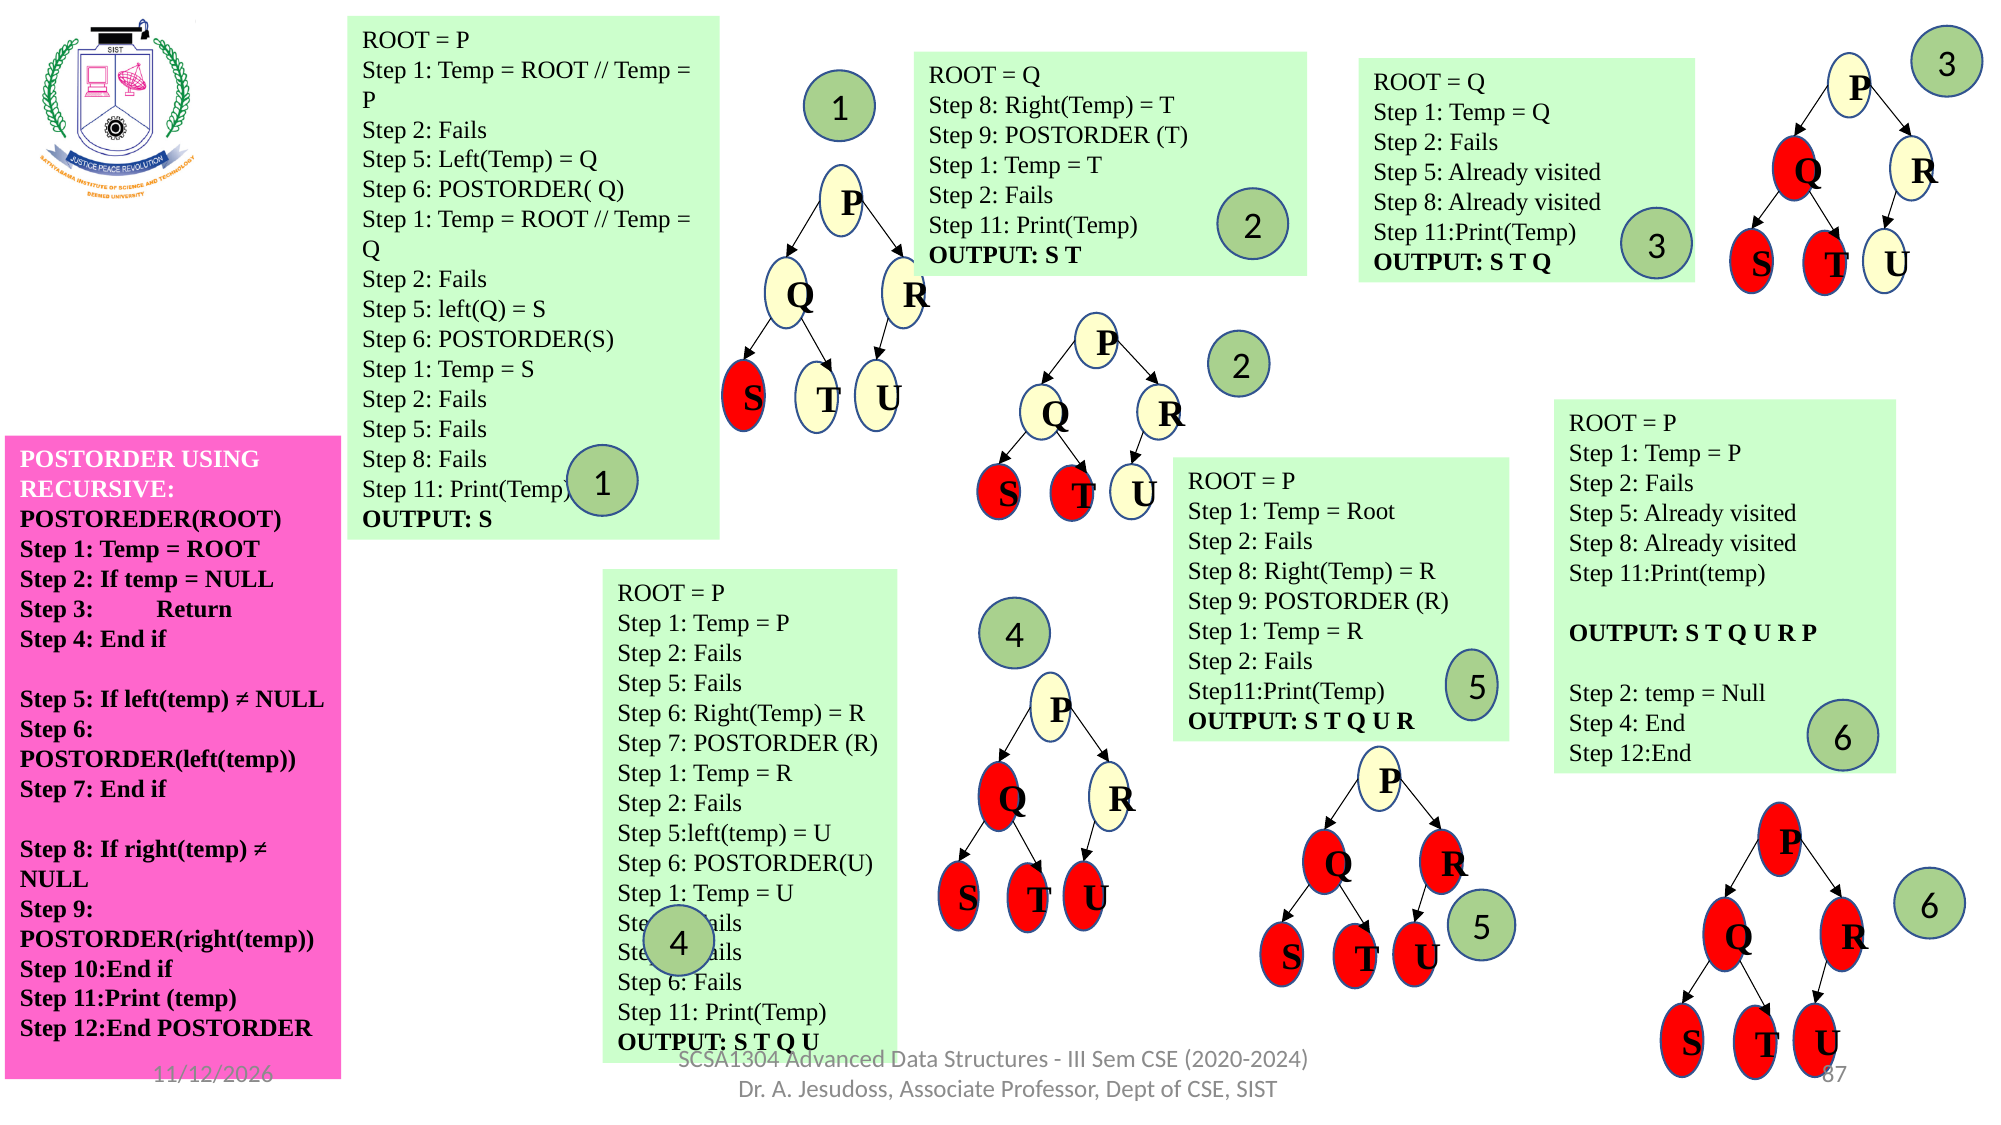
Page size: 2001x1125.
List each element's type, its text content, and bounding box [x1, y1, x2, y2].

picture [28, 14, 196, 205]
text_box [722, 165, 925, 434]
footer SCSA1304 Advanced Data Structures - III Sem CSE (2020-2024) Dr. A. Jesudoss, Associate Professor, Dept of CSE, SIST [662, 1042, 1338, 1103]
text_box 3 [1620, 206, 1693, 280]
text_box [1730, 53, 1933, 296]
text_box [938, 672, 1130, 933]
text_box ROOT = Q Step 1: Temp = Q Step 2: Fails Step 5: Already visited Step 8: Already visited Step 11:Print(Temp) OUTPUT: S T Q [1358, 58, 1696, 283]
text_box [1260, 746, 1463, 989]
text_box 6 [1893, 866, 1967, 940]
text_box 5 [1463, 888, 1517, 962]
text_box 3 [1911, 24, 1984, 98]
text_box ROOT = Q Step 8: Right(Temp) = T Step 9: POSTORDER (T) Step 1: Temp = T Step 2: Fails Step 11: Print(Temp) OUTPUT: S T [913, 51, 1308, 276]
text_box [1660, 802, 1864, 1080]
text_box 1 [802, 69, 876, 143]
text_box 4 [978, 596, 1052, 670]
text_box 6 [1806, 698, 1880, 772]
text_box ROOT = P Step 1: Temp = ROOT // Temp = P Step 2: Fails Step 5: Left(Temp) = Q Step 6: POSTORDER( Q) Step 1: Temp = ROOT // Temp = Q Step 2: Fails Step 5: left(Q) = S Step 6: POSTORDER(S) Step 1: Temp = S Step 2: Fails Step 5: Fails Step 8: Fails Step 11: Print(Temp) OUTPUT: S [347, 15, 720, 540]
text_box 4 [642, 904, 716, 977]
text_box 2 [1216, 187, 1290, 261]
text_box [977, 312, 1180, 521]
slide_number 87 [1412, 1042, 1863, 1103]
text_box POSTORDER USING RECURSIVE: POSTOREDER(ROOT) Step 1: Temp = ROOT Step 2: If temp = NULL Step 3: Return Step 4: End if Step 5: If left(temp) ≠ NULL Step 6: POSTORDER(left(temp)) Step 7: End if Step 8: If right(temp) ≠ NULL Step 9: POSTORDER(right(temp)) Step 10:End if Step 11:Print (temp) Step 12:End POSTORDER [4, 435, 342, 1080]
text_box ROOT = P Step 1: Temp = P Step 2: Fails Step 5: Already visited Step 8: Already visited Step 11:Print(temp) OUTPUT: S T Q U R P Step 2: temp = Null Step 4: End Step 12:End [1554, 399, 1897, 774]
text_box 1 [565, 443, 639, 517]
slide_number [137, 1042, 588, 1103]
text_box ROOT = P Step 1: Temp = P Step 2: Fails Step 5: Fails Step 6: Right(Temp) = R Step 7: POSTORDER (R) Step 1: Temp = R Step 2: Fails Step 5:left(temp) = U Step 6: POSTORDER(U) Step 1: Temp = U Step 2: Fails Step 5: Fails Step 6: Fails Step 11: Print(Temp) OUTPUT: S T Q U [602, 569, 898, 1063]
text_box 5 [1444, 648, 1499, 722]
text_box 2 [1207, 329, 1271, 398]
text_box ROOT = P Step 1: Temp = Root Step 2: Fails Step 8: Right(Temp) = R Step 9: POSTORDER (R) Step 1: Temp = R Step 2: Fails Step11:Print(Temp) OUTPUT: S T Q U R [1173, 457, 1510, 742]
